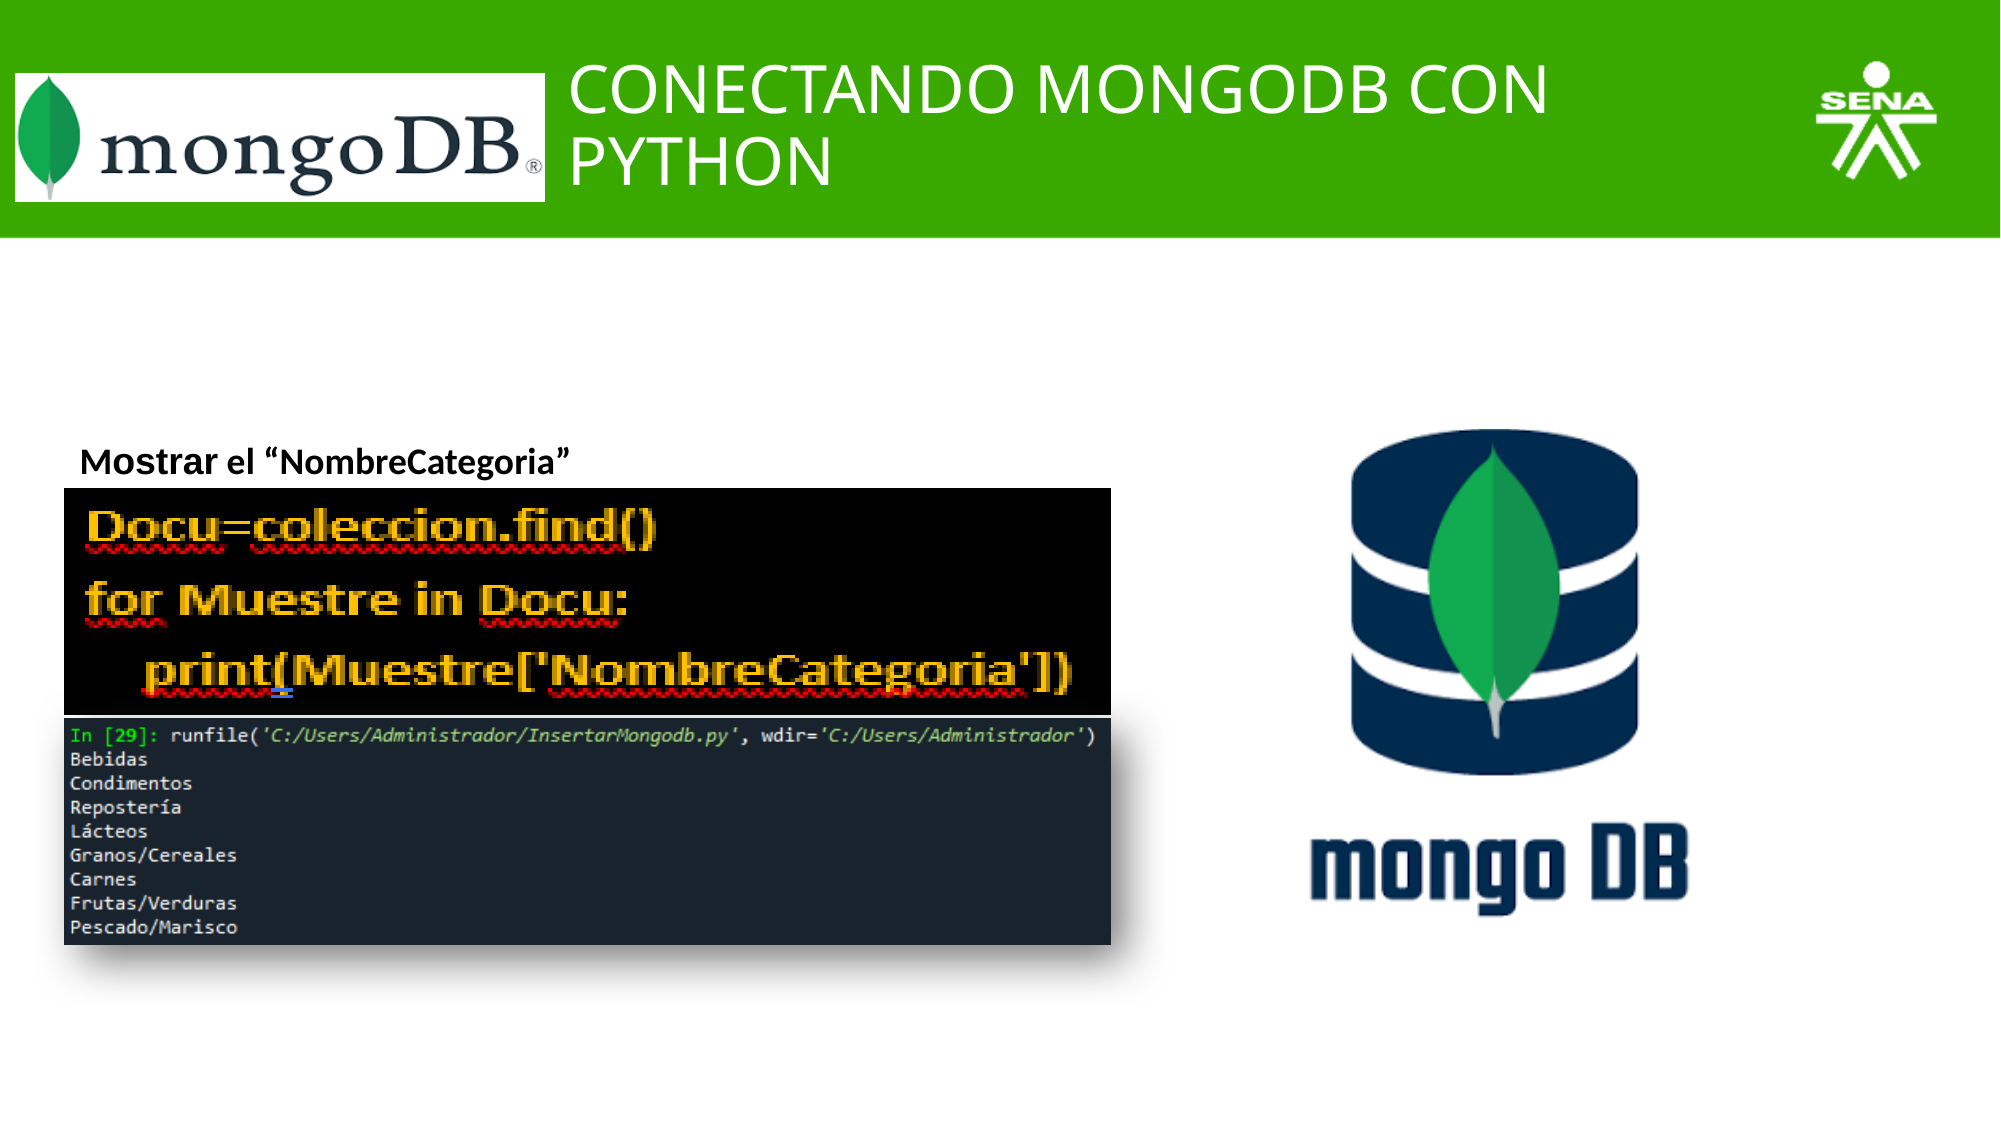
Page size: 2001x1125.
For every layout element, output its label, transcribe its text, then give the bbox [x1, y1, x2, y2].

title CONECTANDO MONGODB CON PYTHON [552, 18, 1800, 237]
text_box Mostrar el “NombreCategoria” [64, 429, 953, 487]
picture [0, 0, 2001, 1125]
